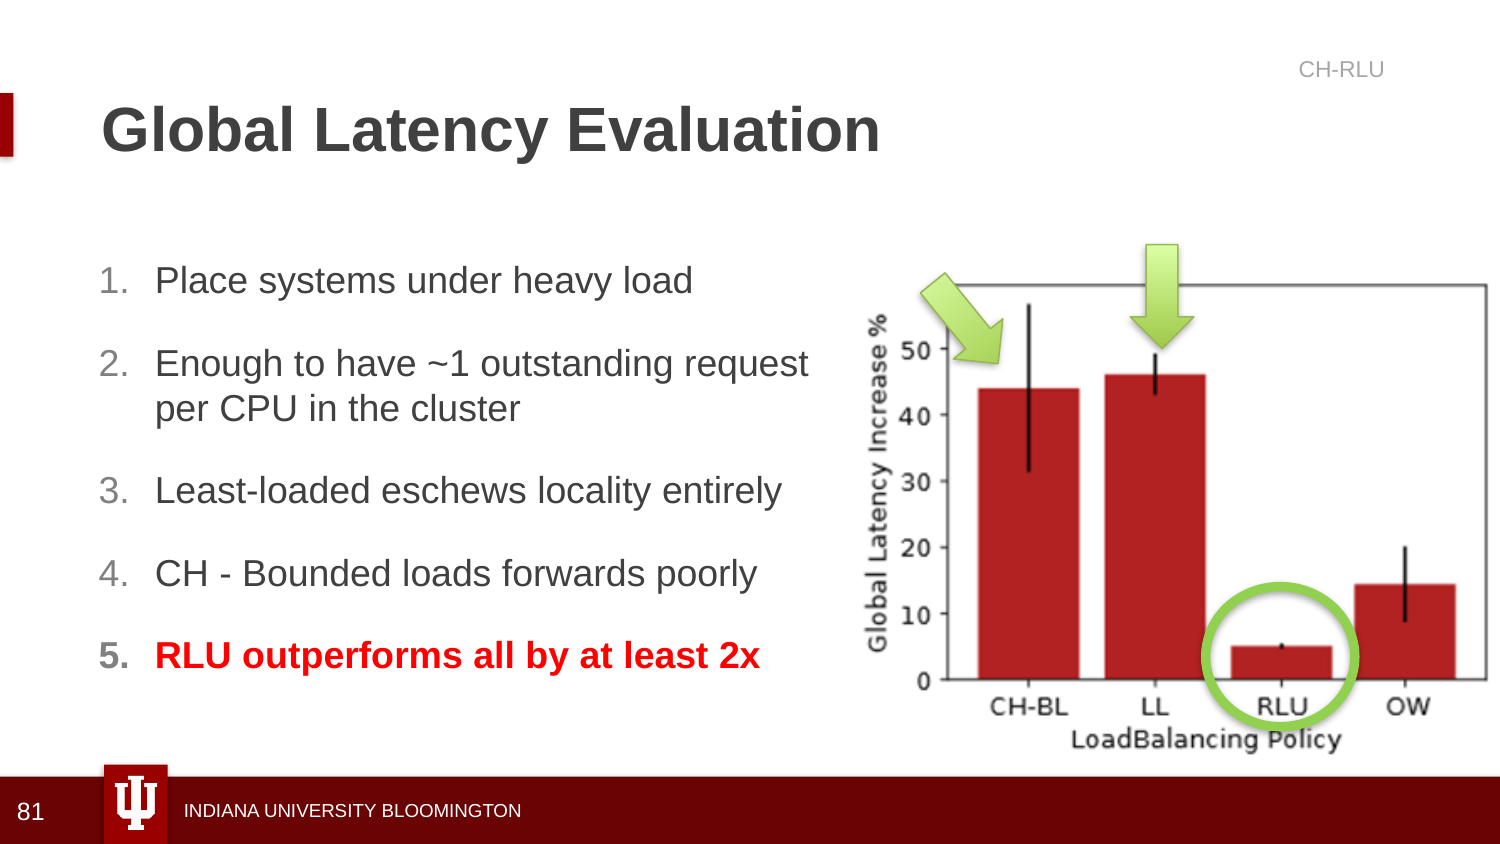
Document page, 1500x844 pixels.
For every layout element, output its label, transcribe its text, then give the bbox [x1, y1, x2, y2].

picture [852, 262, 1500, 768]
text_box [1145, 243, 1179, 261]
slide_number 81 [1, 787, 89, 833]
title Global Latency Evaluation [86, 69, 1400, 184]
list Place systems under heavy load Enough to have ~1 outstanding request per CPU in the cluster Least-loaded eschews locality entirely CH - Bounded loads forwards poorly RLU outperforms all by at least 2x [83, 248, 868, 721]
list CH-RLU [792, 46, 1400, 89]
